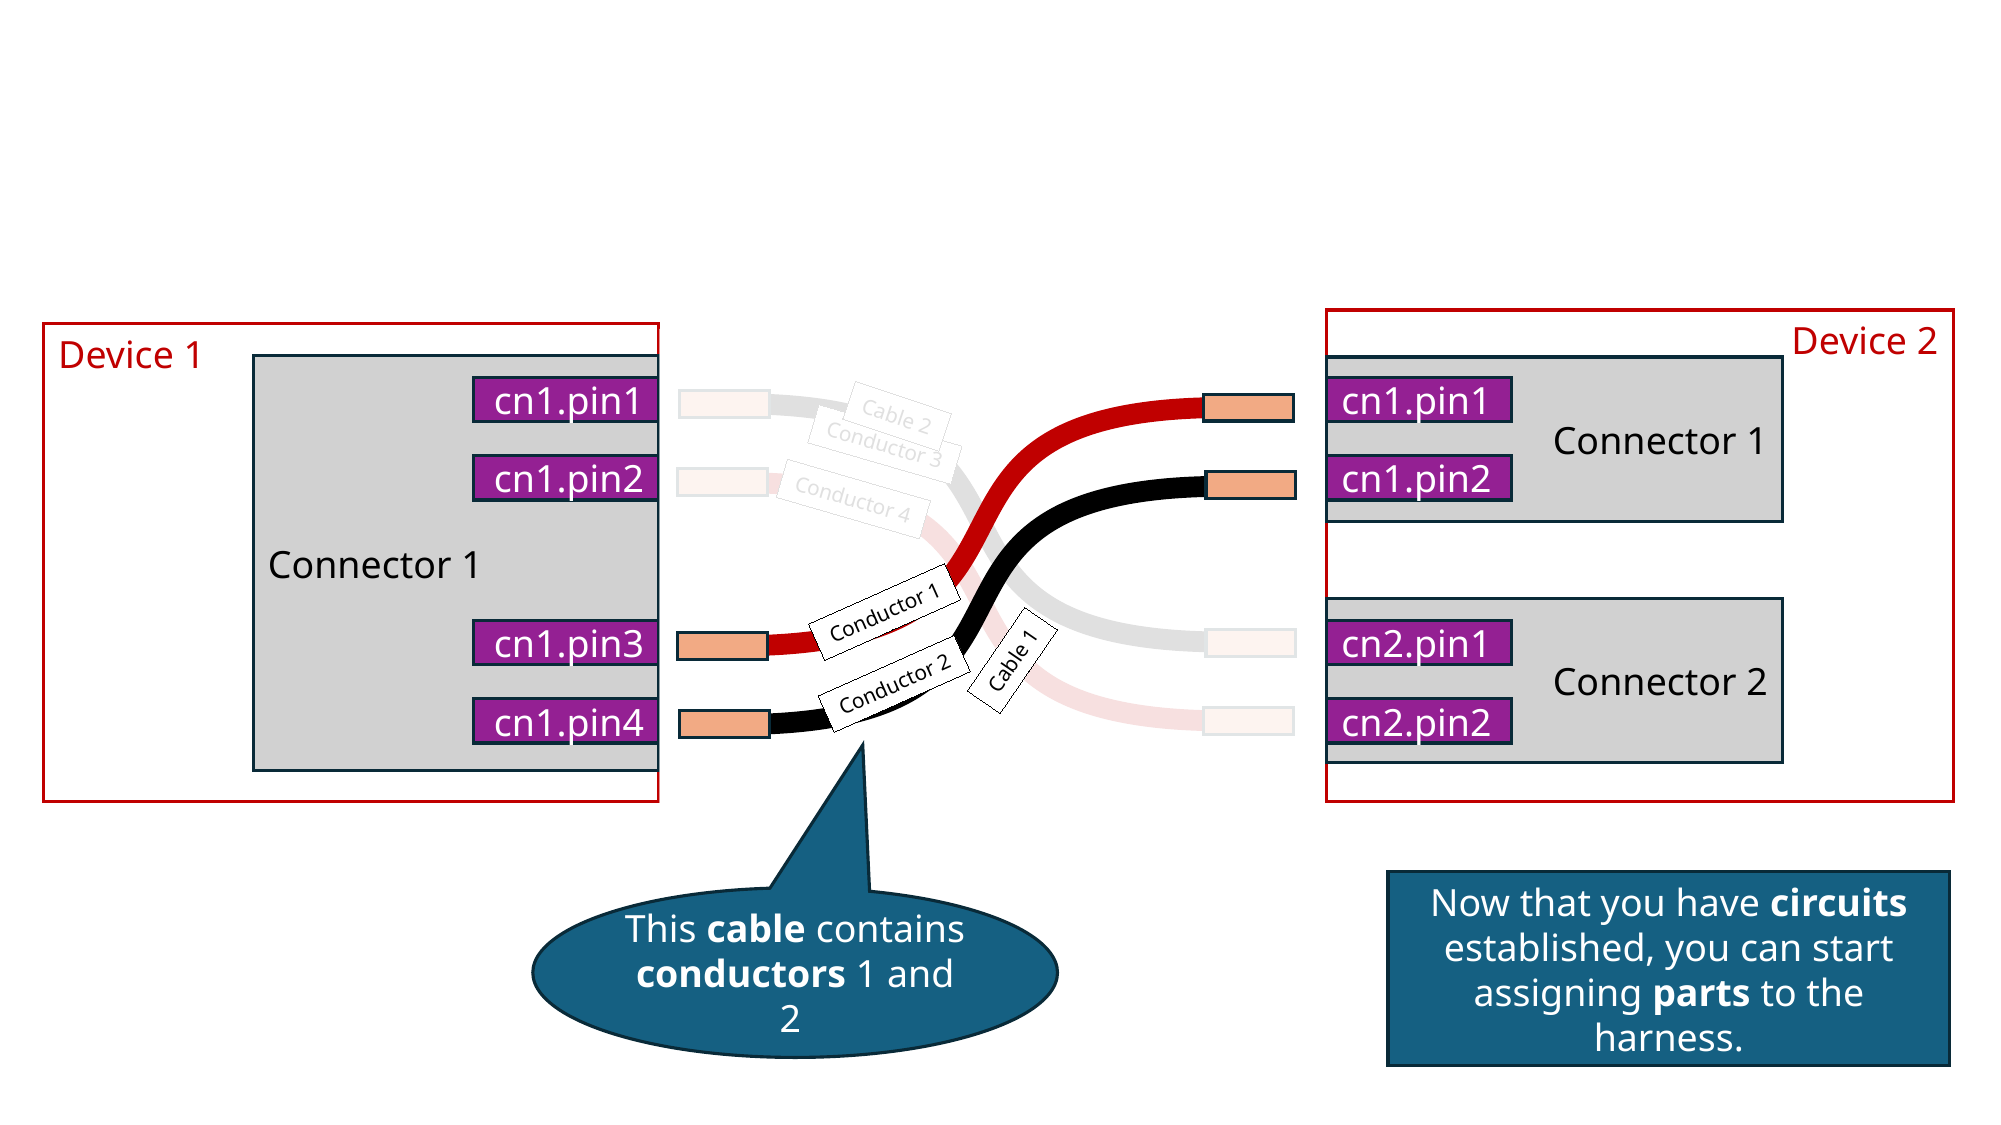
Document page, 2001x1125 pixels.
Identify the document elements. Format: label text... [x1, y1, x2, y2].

text_box Connector 2 [1325, 597, 1784, 764]
text_box Connector 1 [252, 354, 658, 772]
text_box Device 2 [1325, 308, 1955, 803]
text_box cn1.pin1 [472, 376, 658, 423]
text_box This cable contains conductors 1 and 2 [531, 745, 1060, 1060]
text_box Now that you have circuits established, you can start assigning parts to the harness. [1386, 870, 1951, 1067]
text_box Connector 1 [1325, 355, 1784, 523]
text_box cn1.pin3 [472, 619, 658, 666]
text_box cn1.pin2 [472, 454, 658, 502]
text_box cn1.pin2 [1325, 454, 1513, 502]
text_box cn1.pin4 [472, 697, 658, 745]
text_box Device 1 [42, 322, 660, 803]
text_box cn2.pin2 [1325, 697, 1513, 745]
text_box cn1.pin1 [1325, 376, 1513, 423]
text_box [676, 384, 1297, 739]
text_box cn2.pin1 [1325, 619, 1513, 666]
text_box [658, 327, 1304, 822]
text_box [676, 739, 1297, 745]
